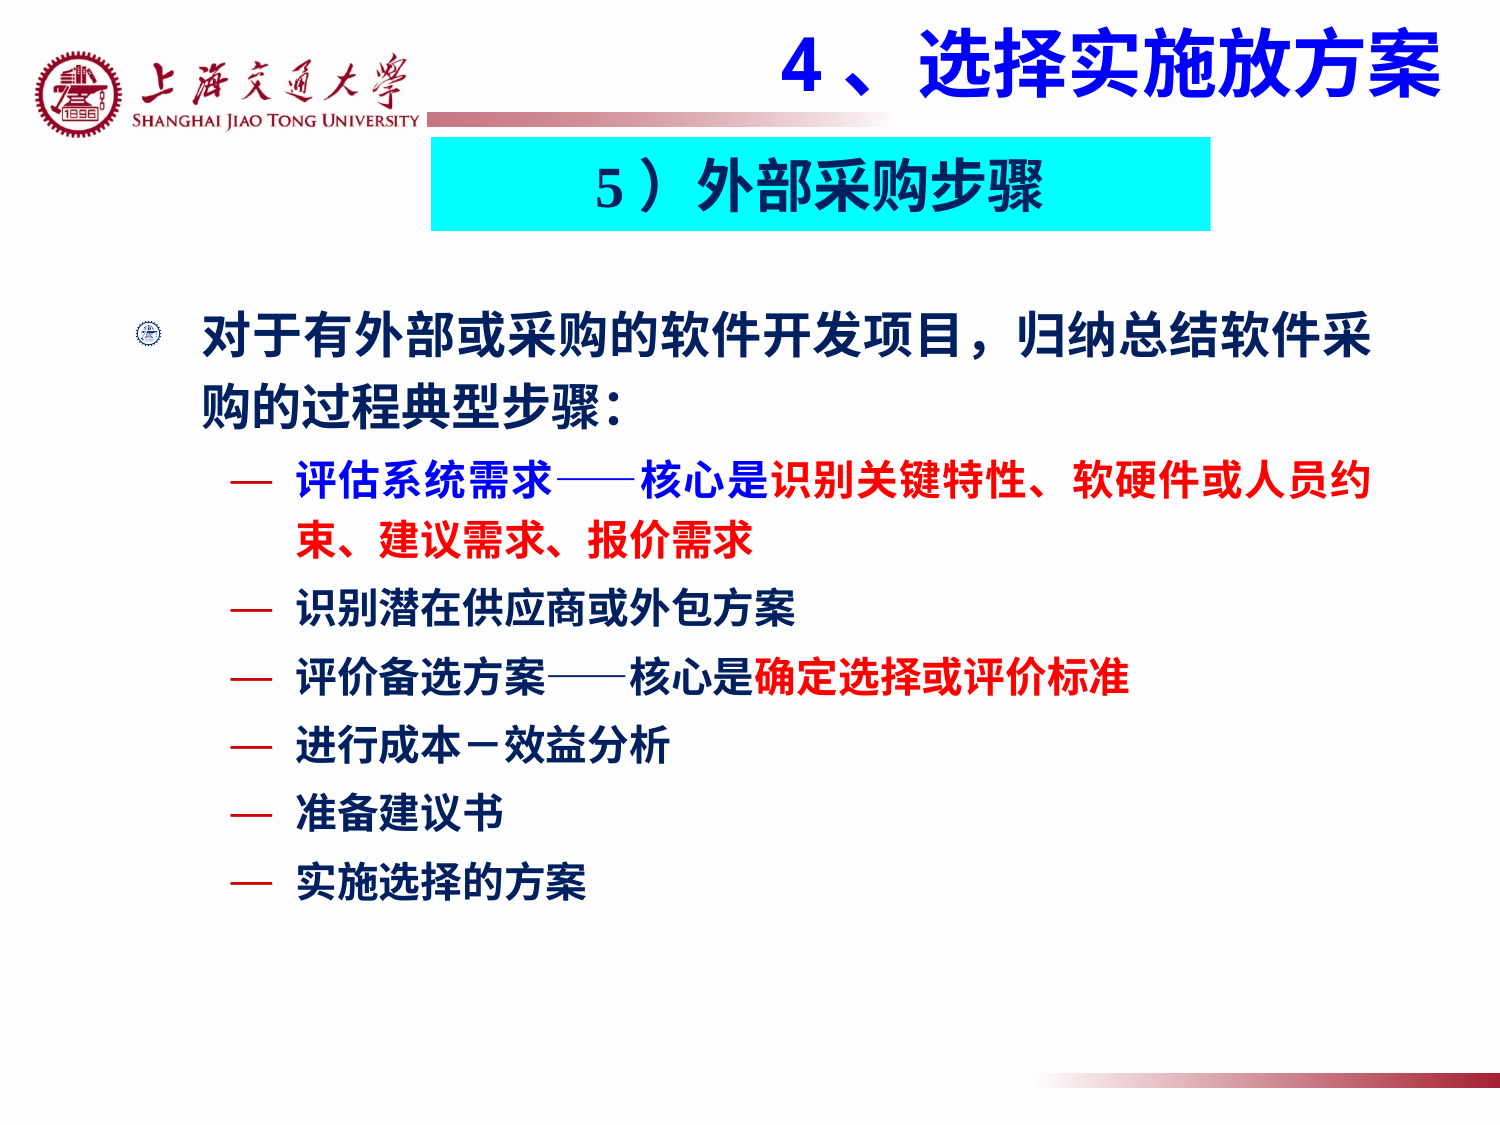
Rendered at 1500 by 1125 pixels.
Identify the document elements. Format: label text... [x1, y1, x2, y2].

picture [0, 0, 1500, 1125]
text_box 4、选择实施放方案 [182, 7, 1458, 116]
list 对于有外部或采购的软件开发项目，归纳总结软件采购的过程典型步骤： 评估系统需求——核心是识别关键特性、软硬件或人员约束、建议需求、报价需求 识别潜在供应商或外包方案 评价备选方案——核心是确定选择或评价标准 进行成本－效益分析 准备建议书 实施选择的方案 [112, 283, 1388, 1095]
picture [127, 312, 170, 355]
text_box 5）外部采购步骤 [431, 137, 1211, 231]
